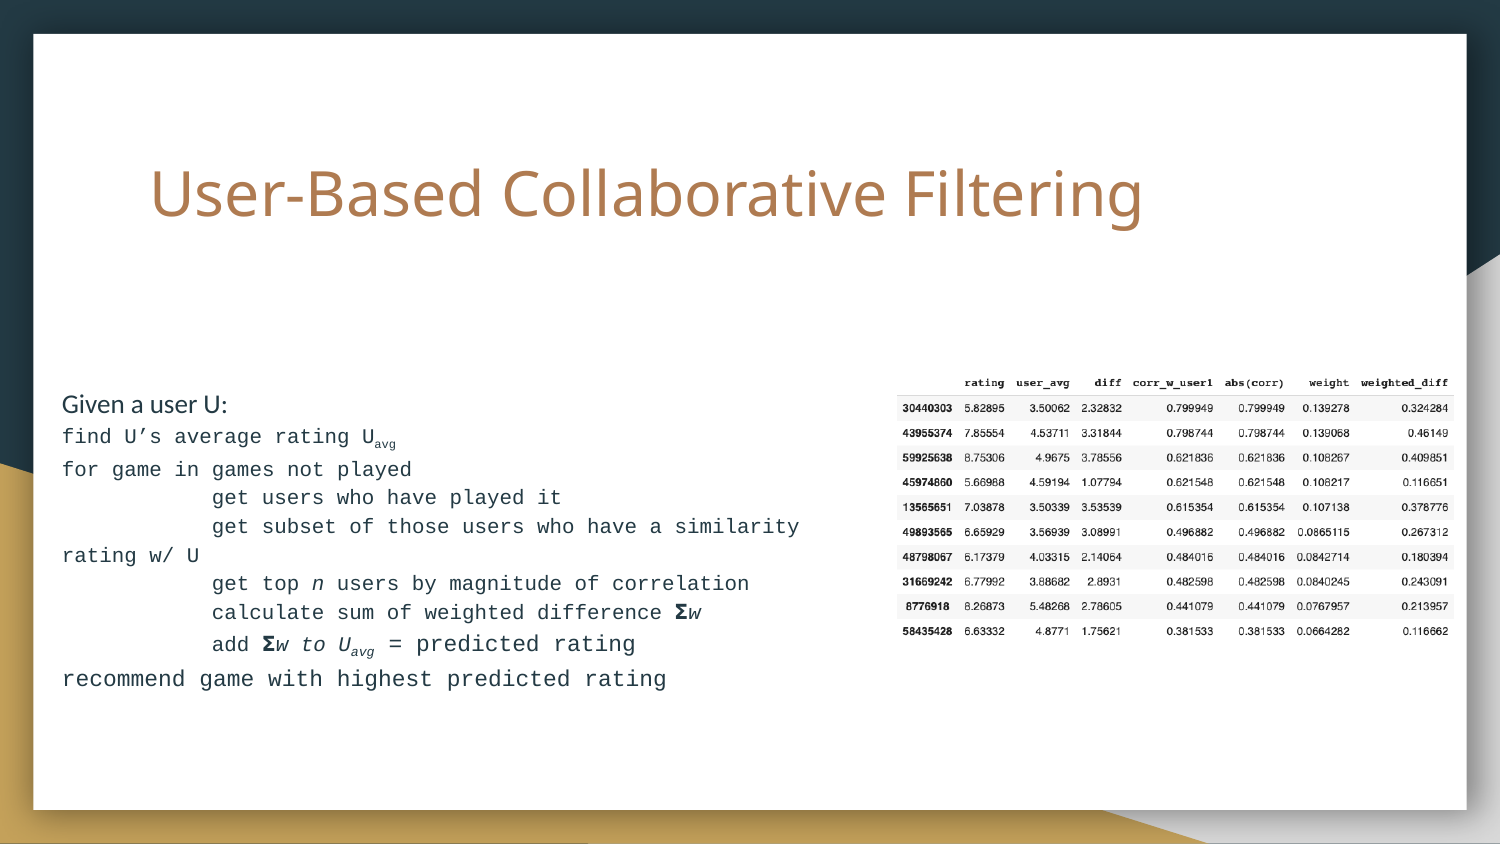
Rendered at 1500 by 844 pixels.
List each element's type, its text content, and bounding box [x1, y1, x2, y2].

list Given a user U: find U’s average rating Uavg for game in games not played get users who have played it get subset of those users who have a similarity rating w/ U get top n users by magnitude of correlation calculate sum of weighted difference 𝝨w add 𝝨w to Uavg = predicted rating recommend game with highest predicted rating [46, 366, 896, 677]
picture [895, 374, 1455, 642]
title User-Based Collaborative Filtering [134, 138, 1366, 296]
